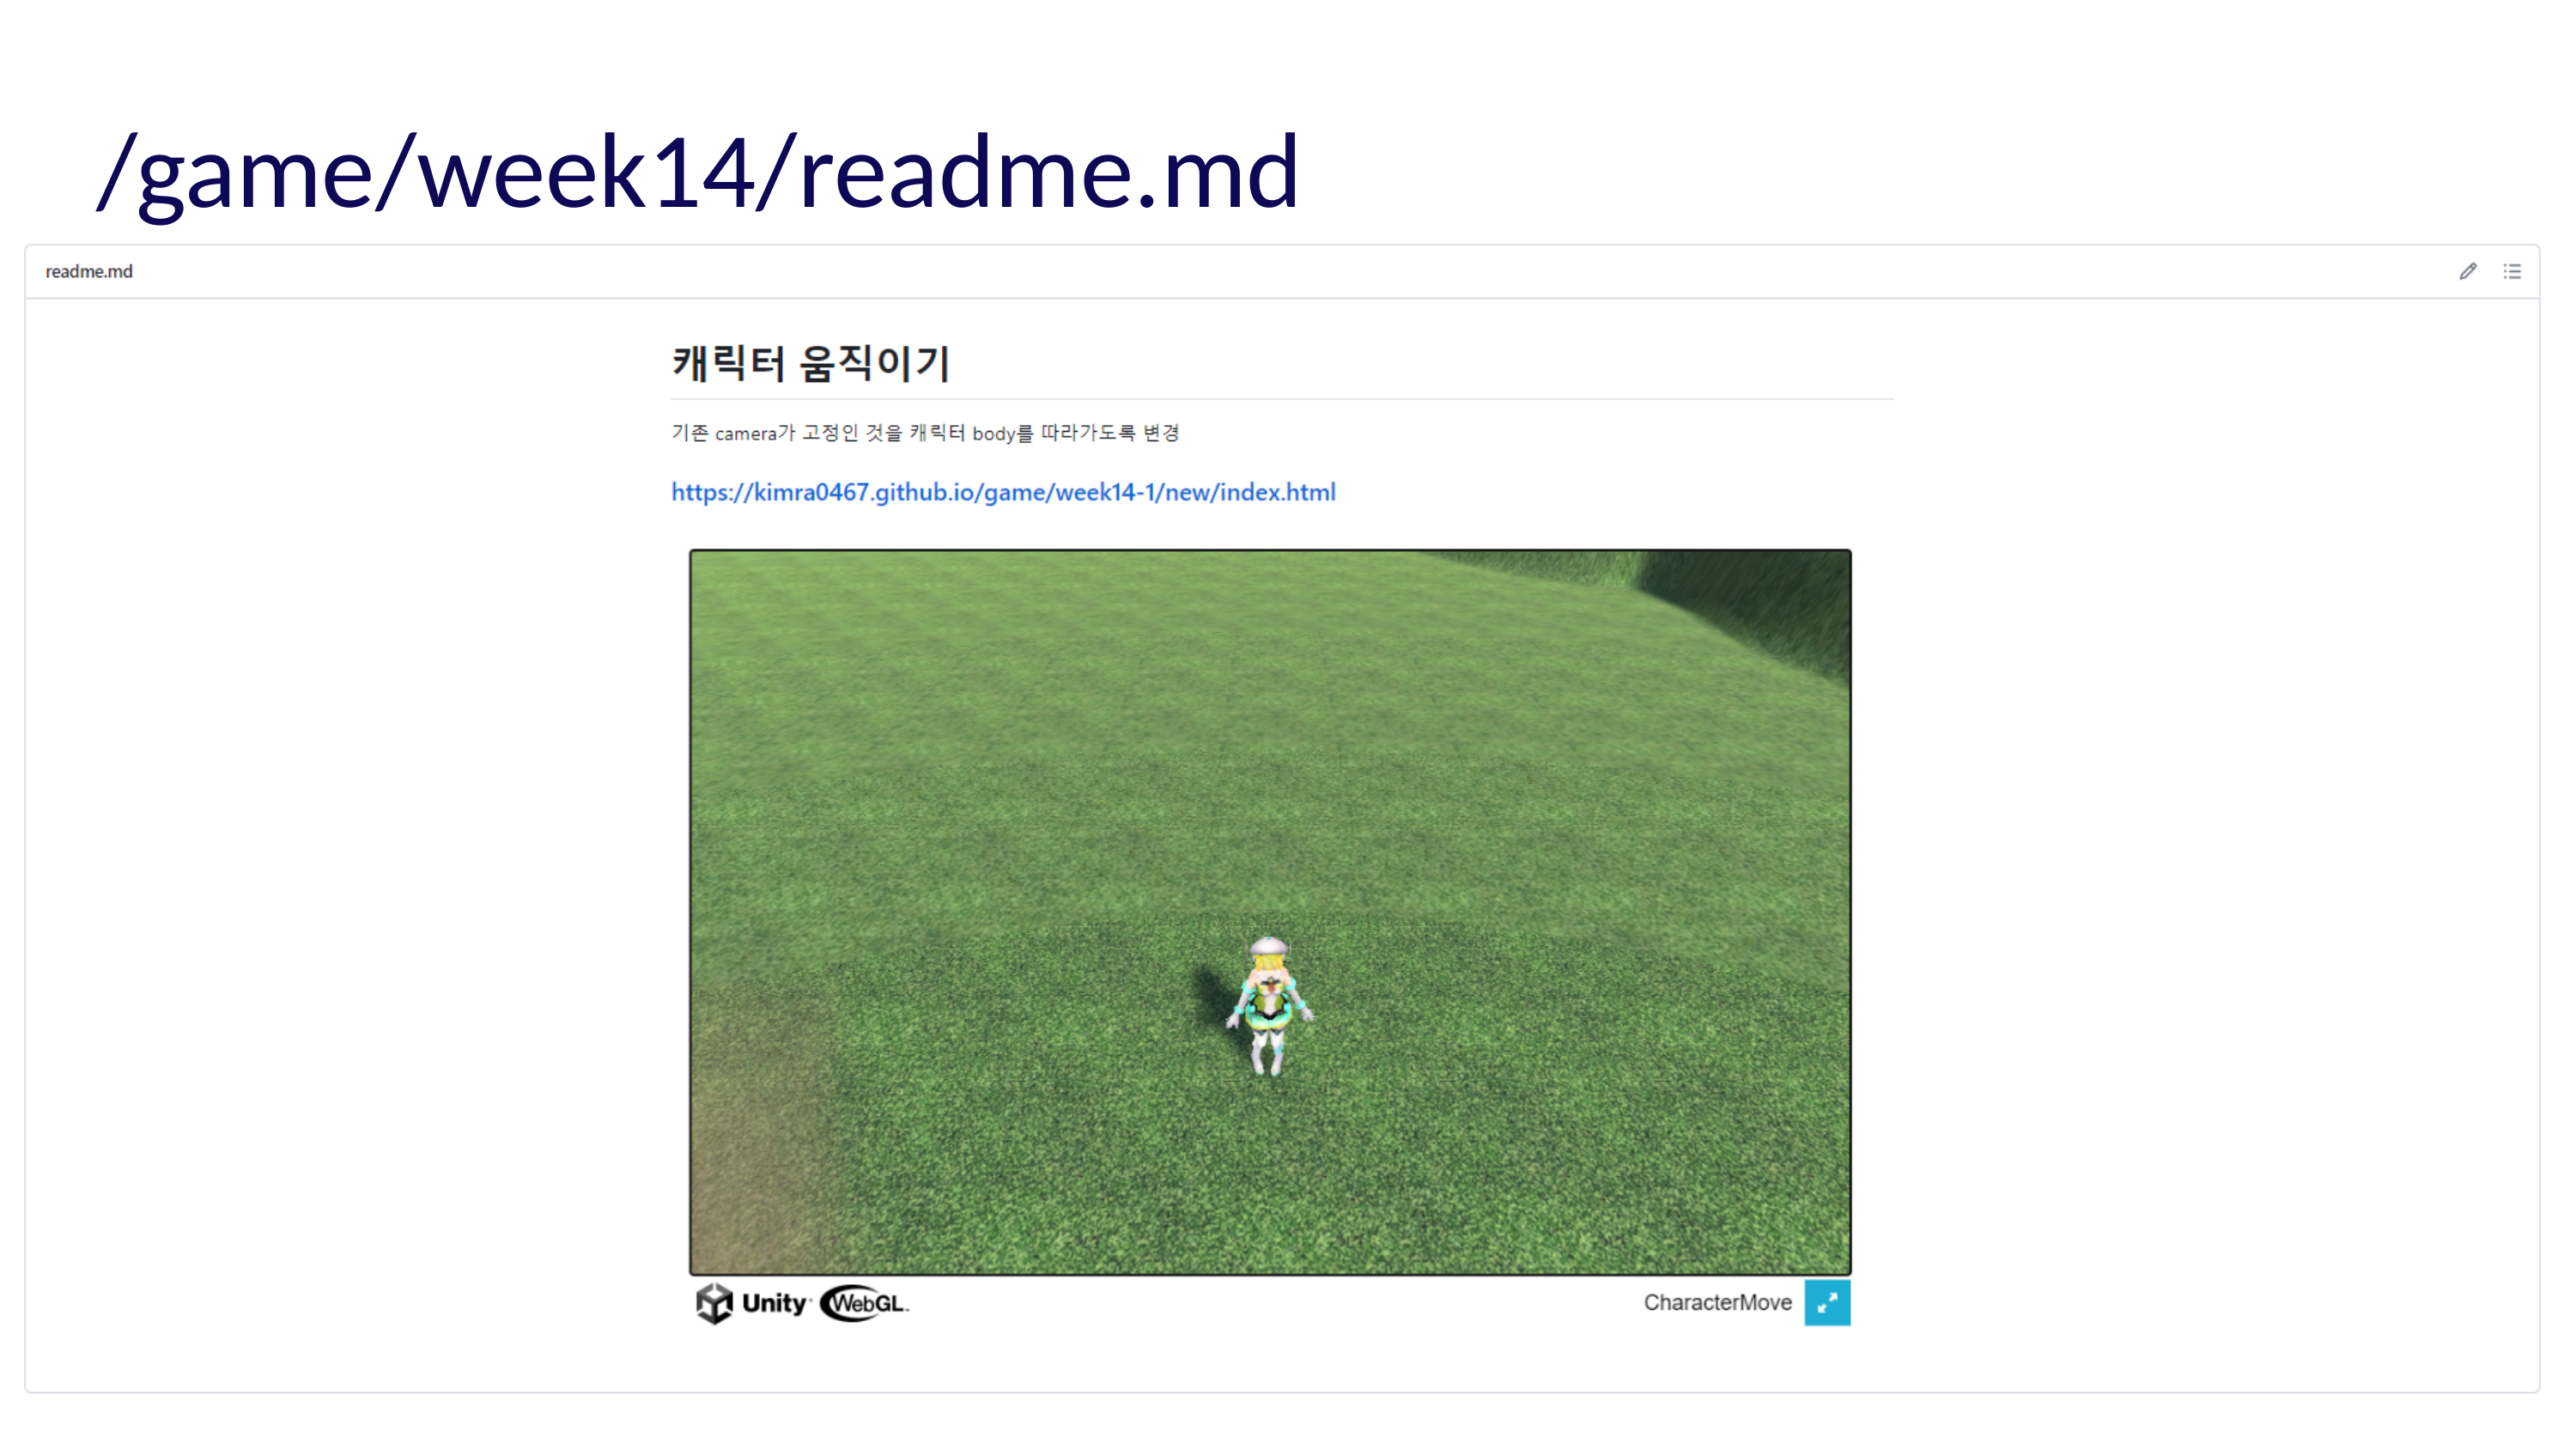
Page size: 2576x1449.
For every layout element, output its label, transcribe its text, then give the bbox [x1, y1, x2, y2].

text_box /game/week14/readme.md [96, 48, 1600, 229]
picture [22, 243, 2554, 1404]
